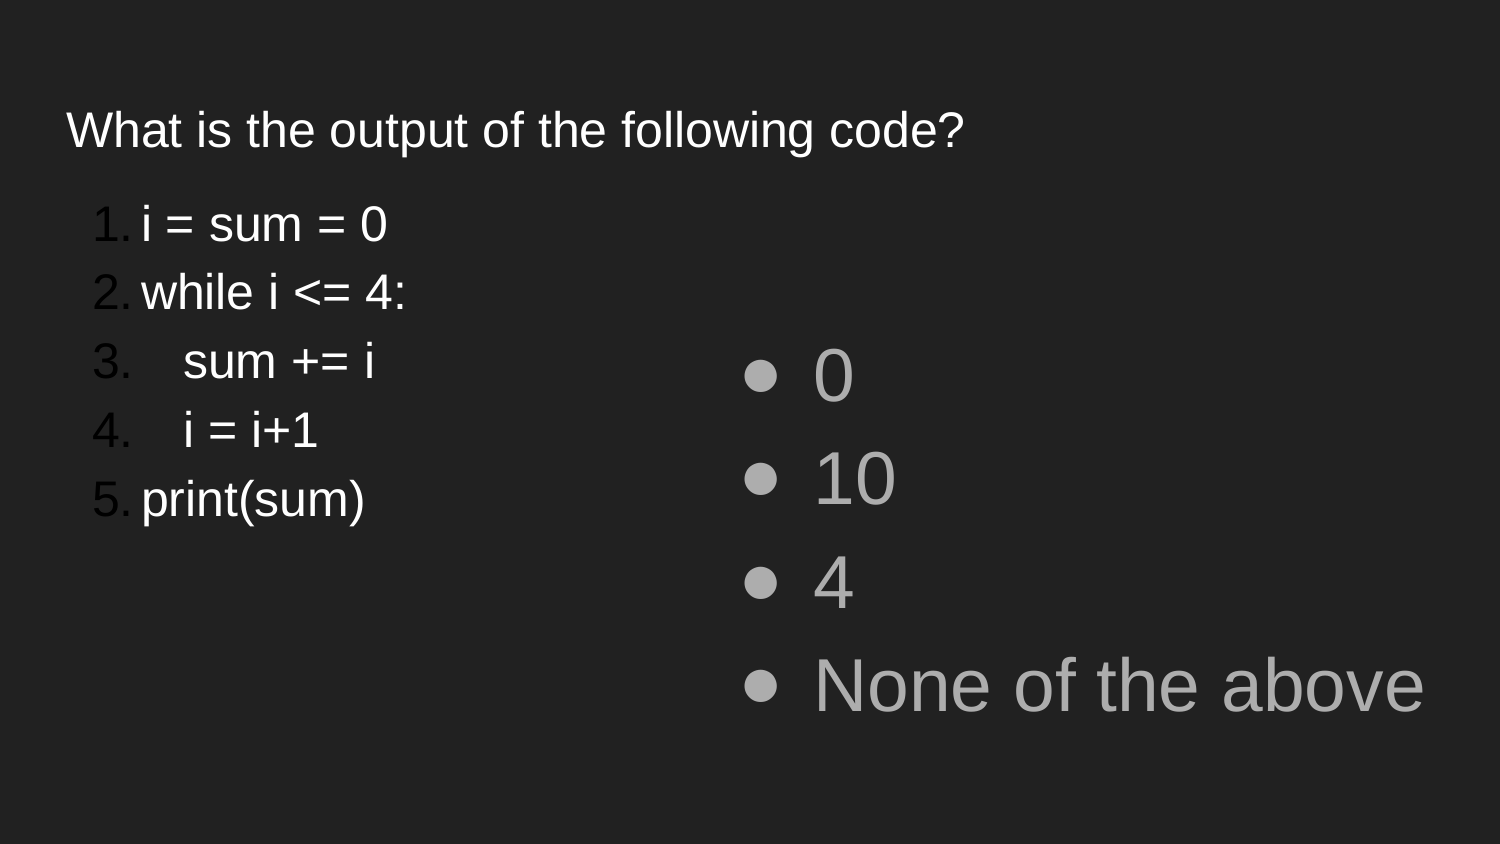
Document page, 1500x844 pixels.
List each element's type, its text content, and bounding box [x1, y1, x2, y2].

title What is the output of the following code? i = sum = 0 while i <= 4: sum += i i = i+1 print(sum) [51, 72, 1449, 645]
list 0 10 4 None of the above [723, 297, 1449, 817]
